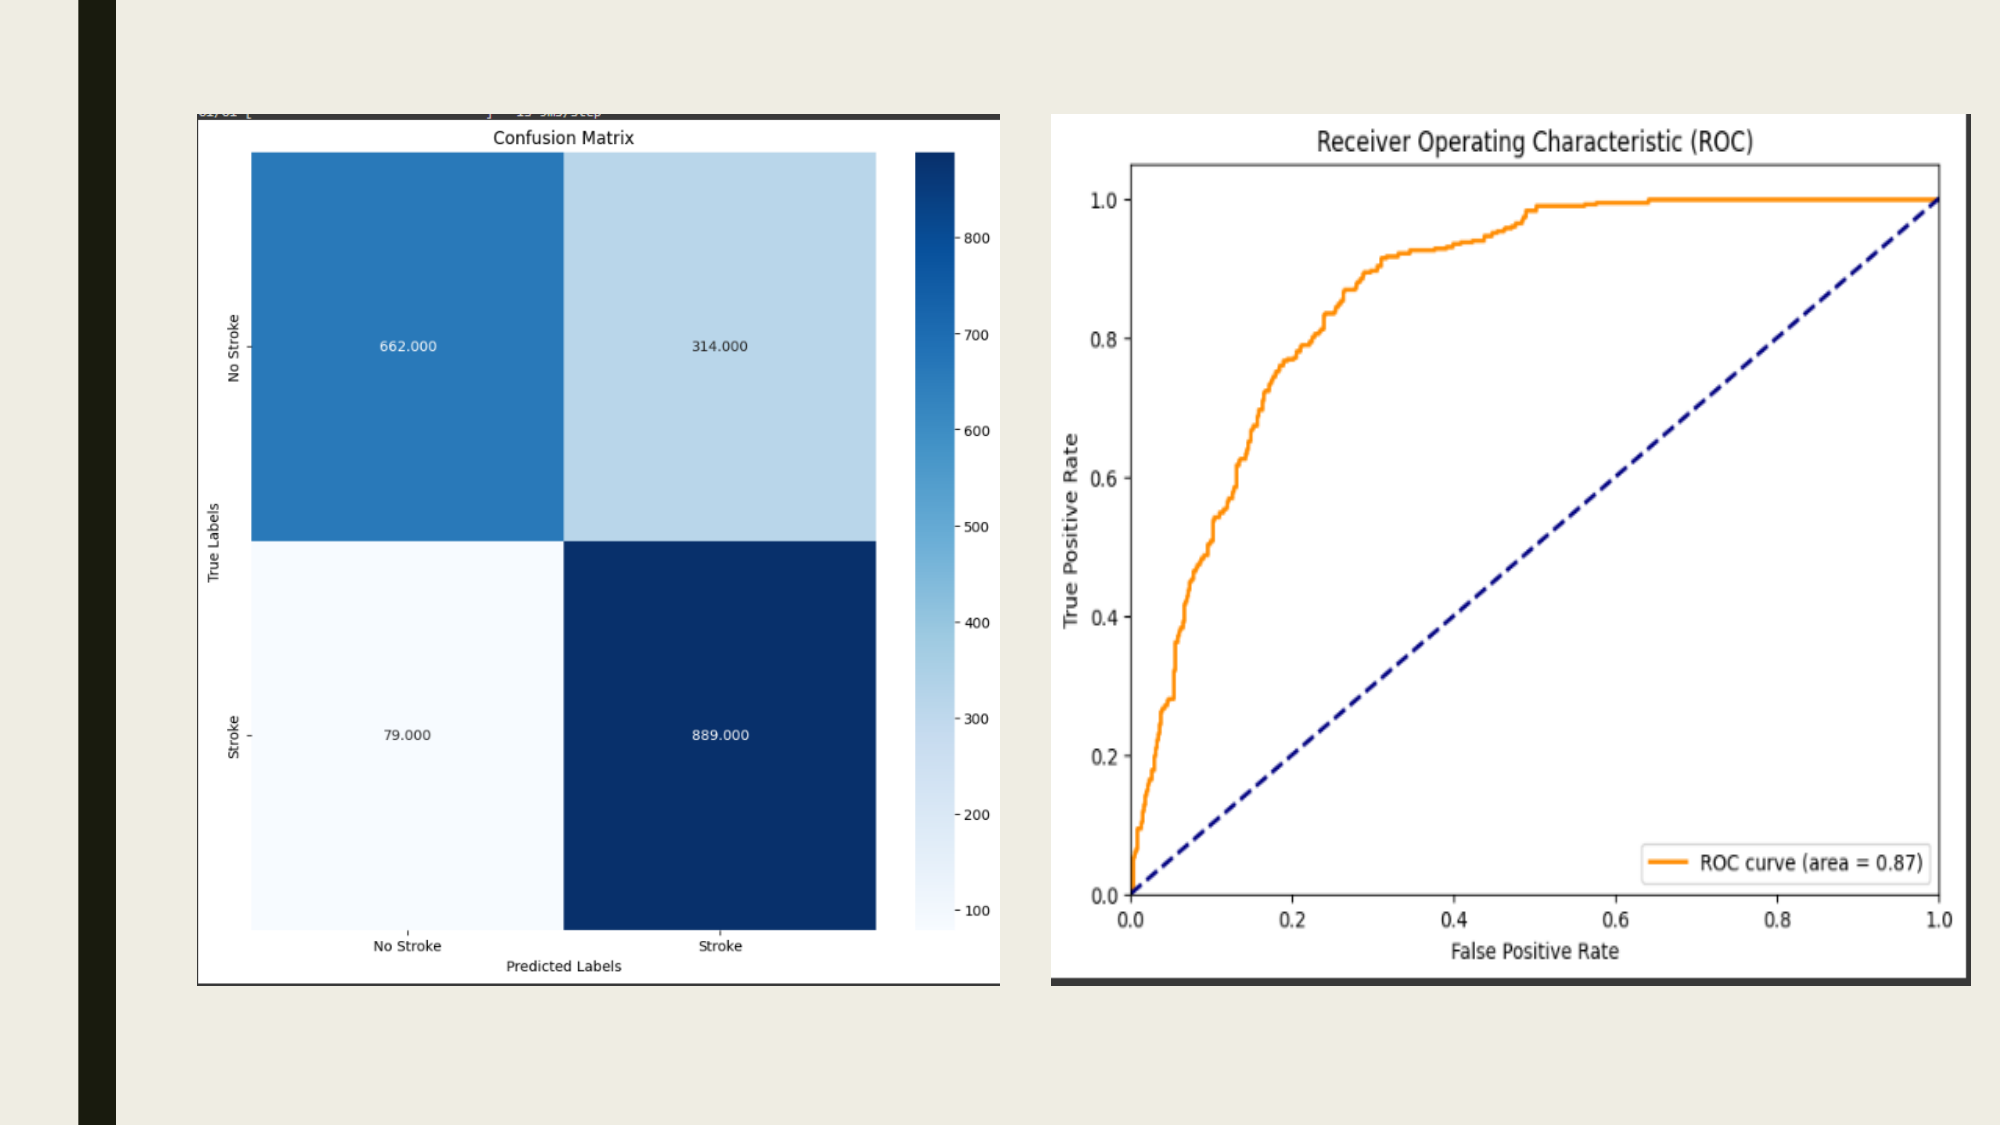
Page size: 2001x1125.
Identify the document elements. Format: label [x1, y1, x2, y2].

picture [1051, 114, 1971, 986]
picture [197, 114, 1001, 986]
